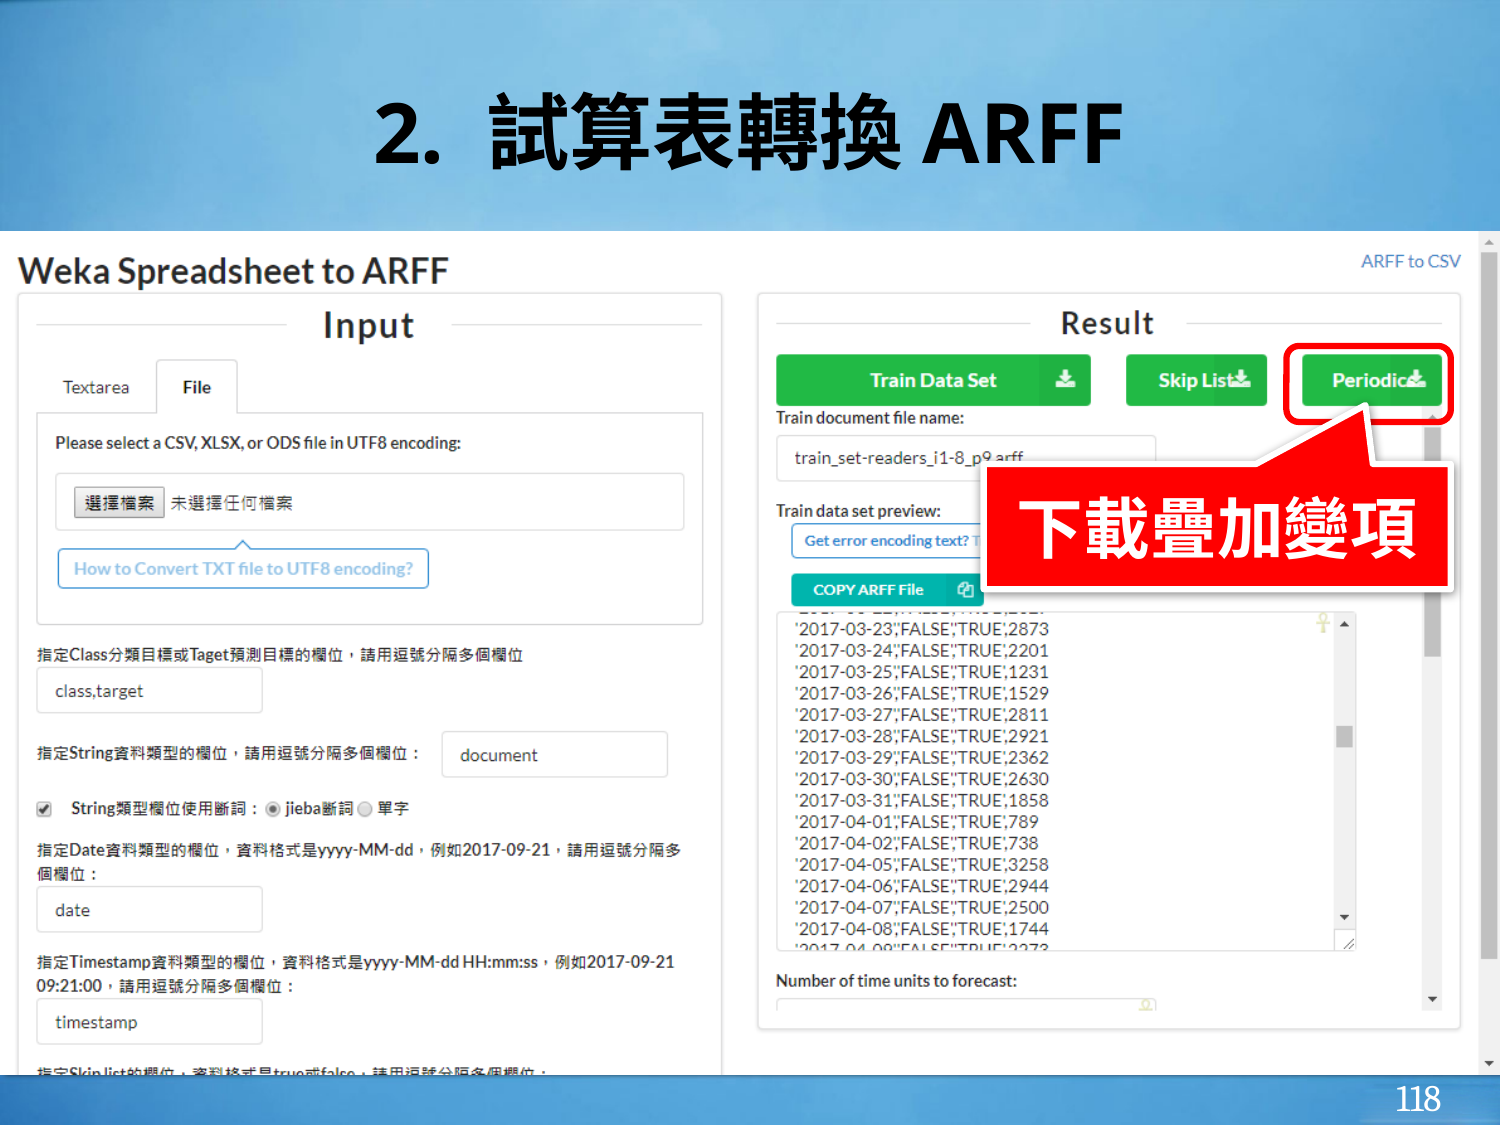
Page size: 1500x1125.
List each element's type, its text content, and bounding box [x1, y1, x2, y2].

picture [0, 0, 1500, 1125]
slide_number ‹#› [1350, 1084, 1488, 1118]
title 2. 試算表轉換ARFF [78, 27, 1422, 230]
